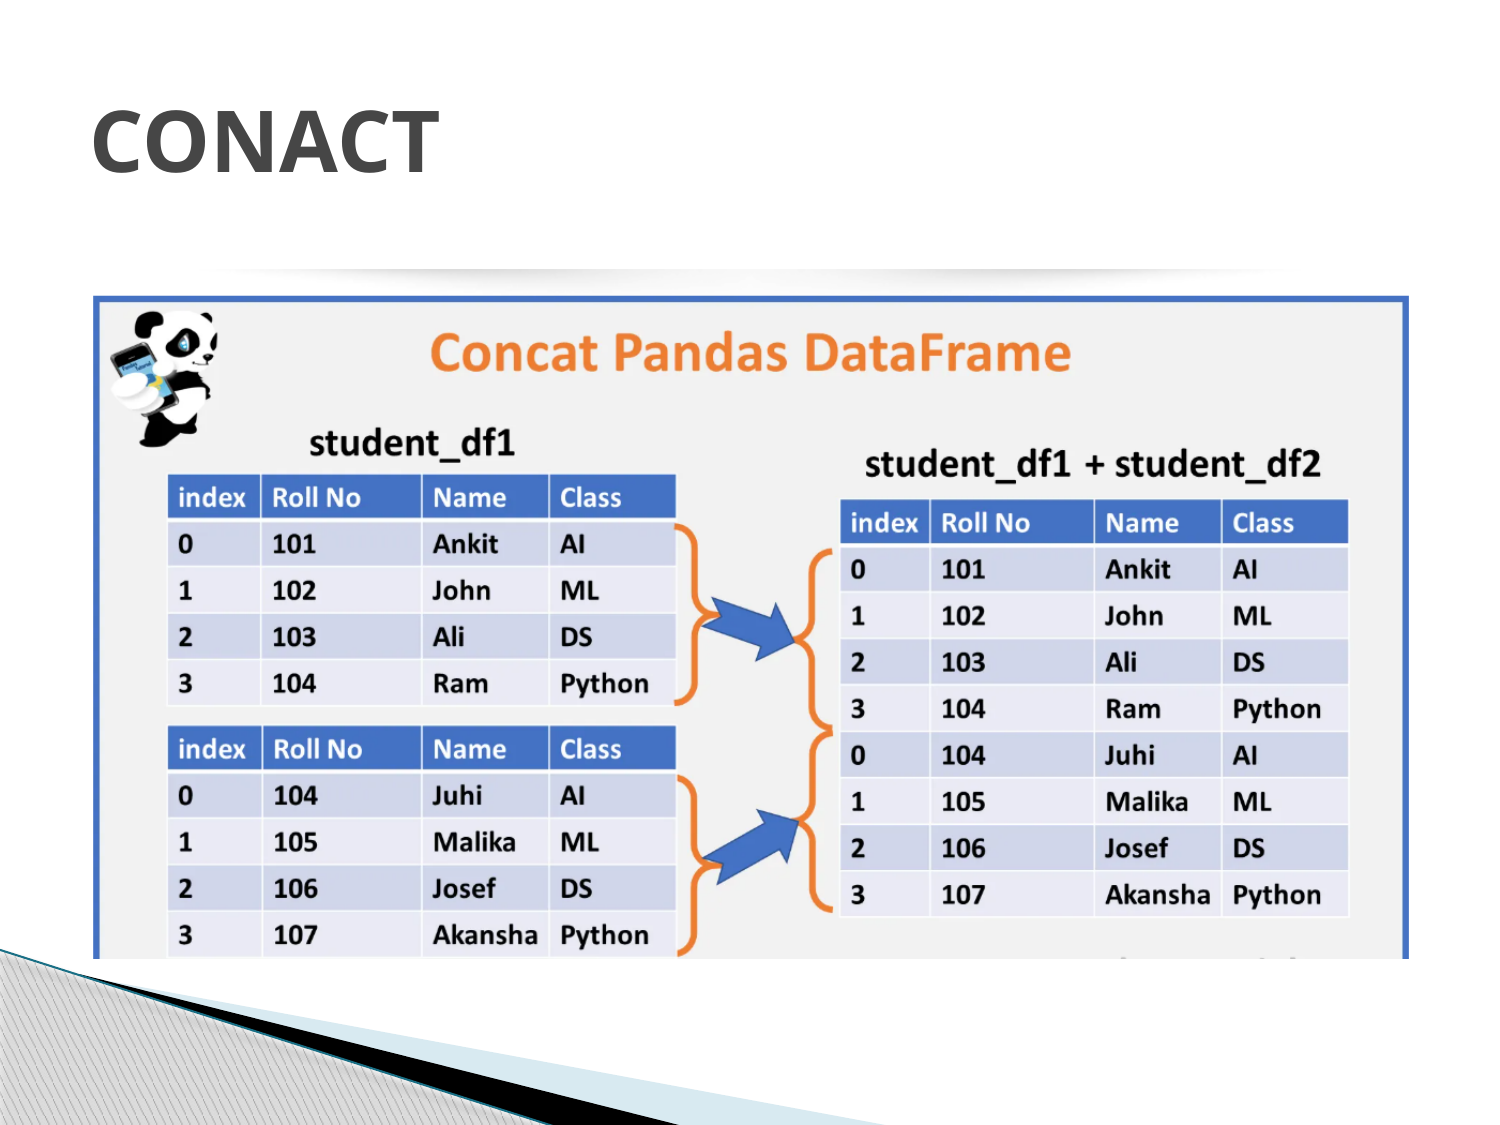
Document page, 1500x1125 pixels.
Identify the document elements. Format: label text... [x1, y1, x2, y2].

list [74, 269, 1426, 960]
title CONACT [75, 45, 1425, 233]
